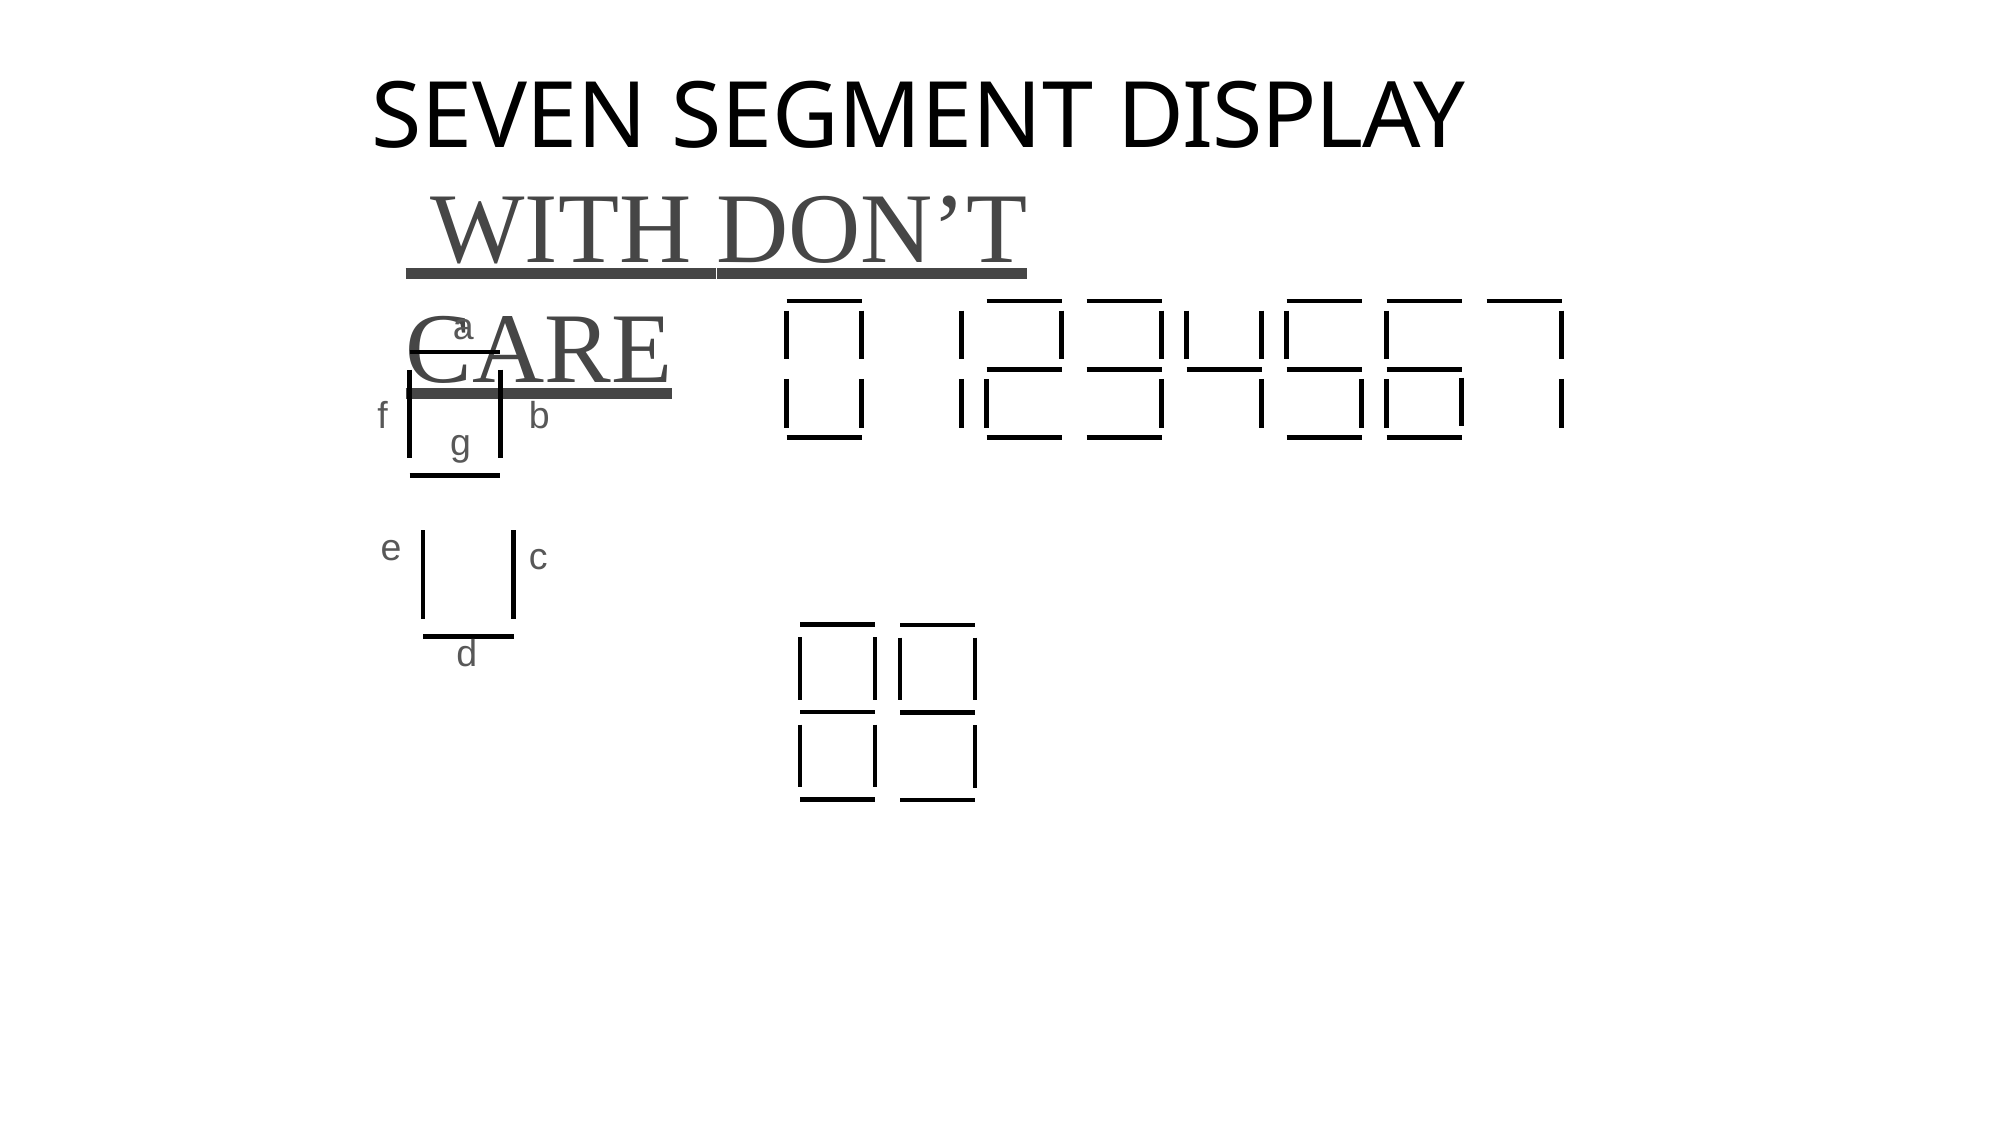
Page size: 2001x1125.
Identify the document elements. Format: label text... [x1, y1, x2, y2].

text_box g [447, 415, 476, 463]
text_box WITH DON’T CARE [403, 160, 1296, 403]
text_box f [375, 388, 394, 436]
title SEVEN SEGMENT DISPLAY [368, 14, 1630, 205]
text_box a [450, 299, 476, 347]
text_box c [526, 530, 551, 578]
text_box b [526, 388, 555, 436]
text_box e [378, 520, 404, 568]
text_box d [454, 626, 482, 674]
